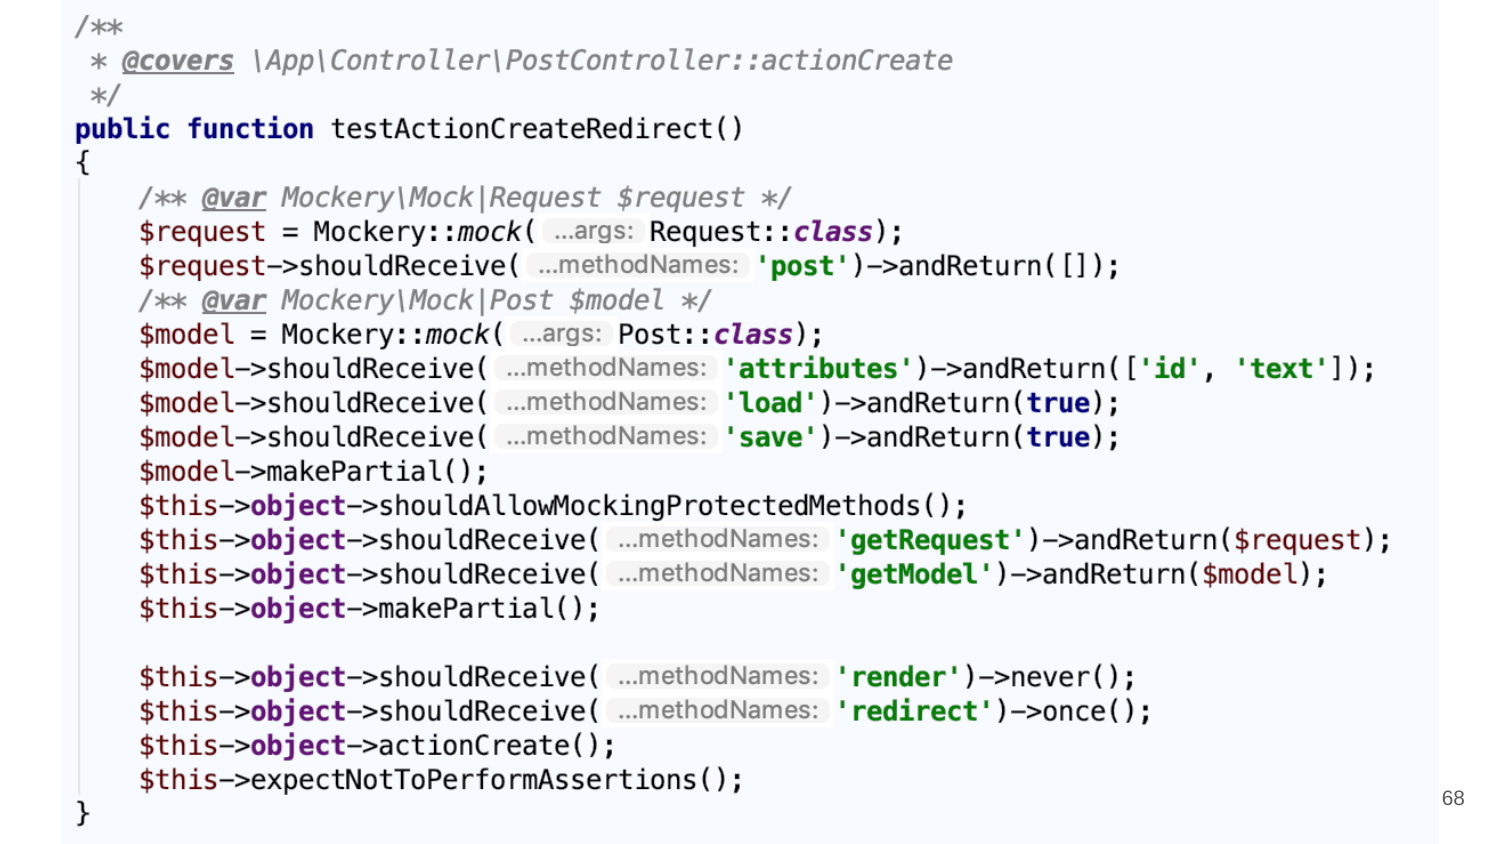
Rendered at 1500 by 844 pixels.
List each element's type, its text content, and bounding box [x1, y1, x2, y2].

slide_number ‹#› [1444, 764, 1480, 830]
picture [61, 0, 1439, 844]
